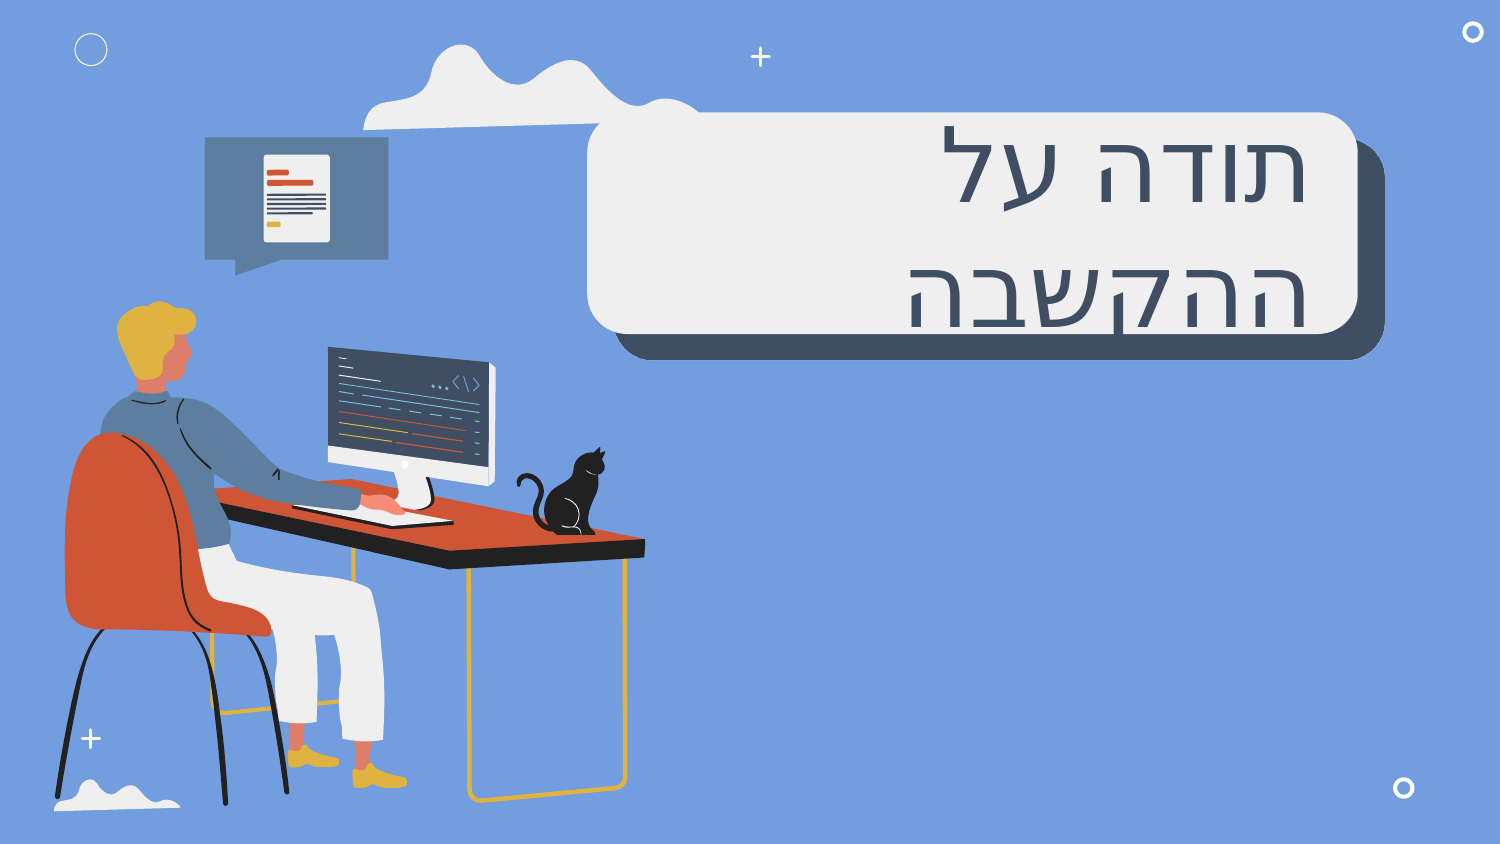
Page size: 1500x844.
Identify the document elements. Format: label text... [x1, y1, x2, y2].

text_box [363, 44, 699, 131]
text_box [54, 137, 646, 807]
title תודה על ההקשבה [558, 127, 1329, 319]
text_box [596, 112, 1358, 335]
text_box [650, 168, 1390, 485]
